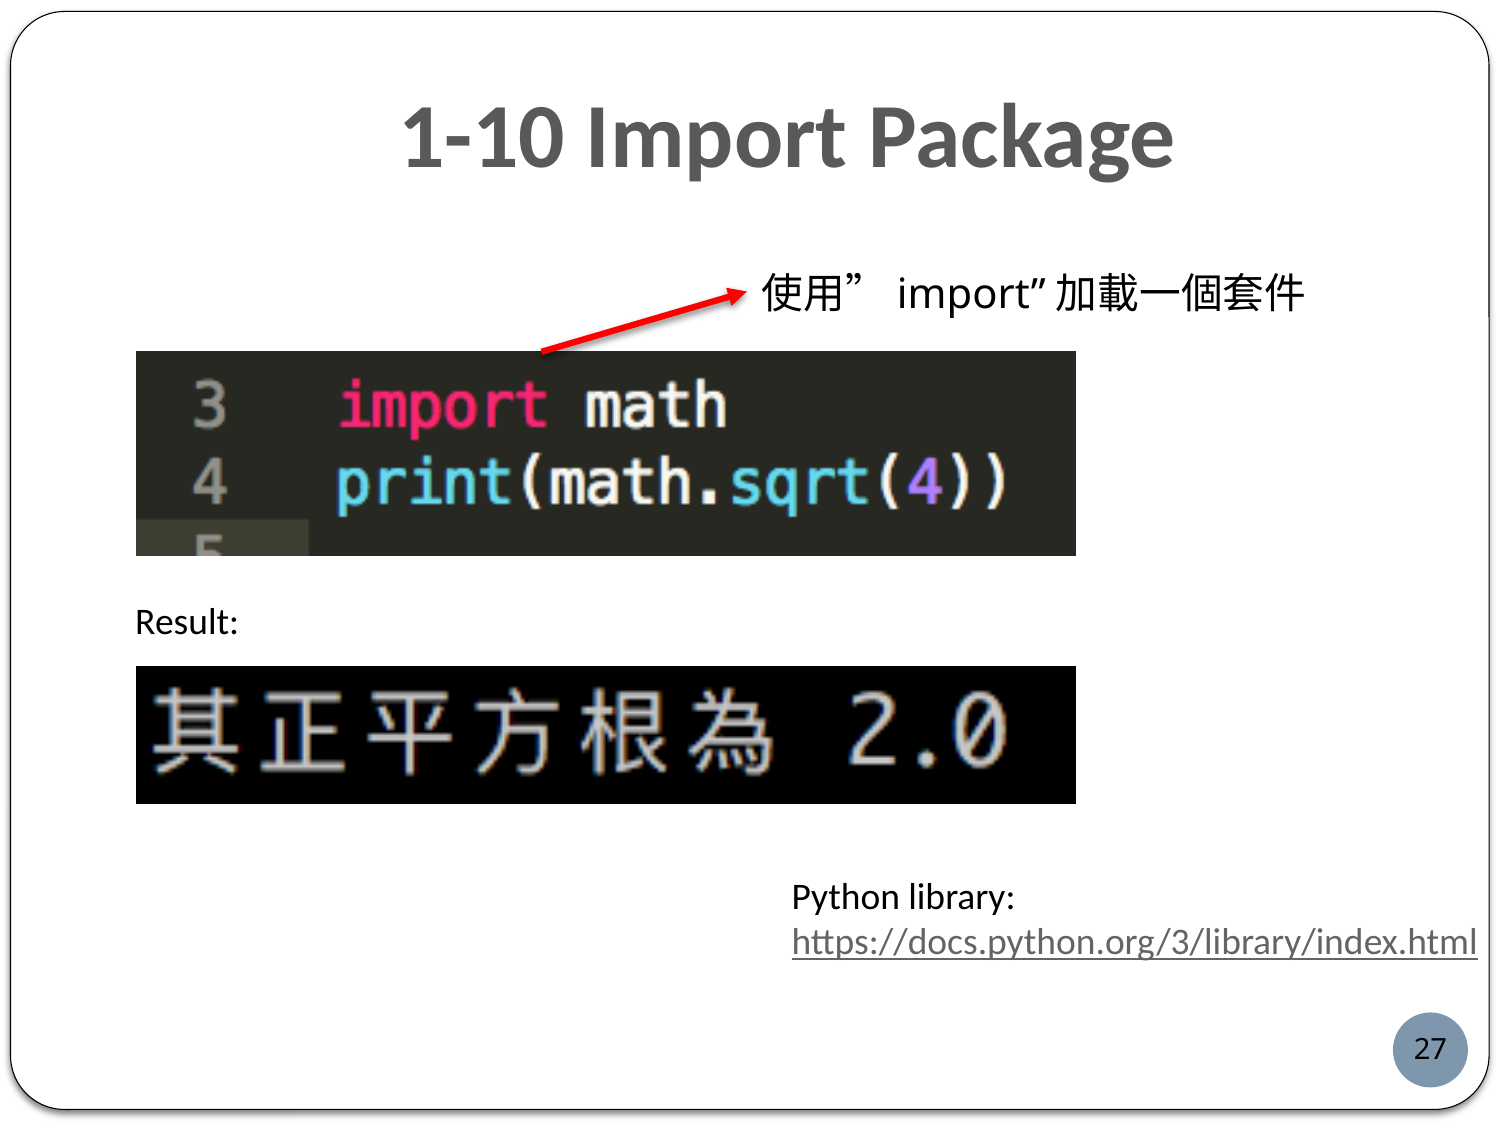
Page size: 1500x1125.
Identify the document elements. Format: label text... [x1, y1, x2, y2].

picture [135, 351, 1076, 557]
slide_number 26 [1392, 1012, 1468, 1088]
picture [135, 665, 1076, 804]
text_box Python library: https://docs.python.org/3/library/index.html [776, 865, 1494, 970]
title 1-10 Import Package [150, 45, 1425, 201]
text_box Result: [120, 589, 255, 649]
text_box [541, 291, 742, 352]
text_box 使用”import”加載一個套件 [746, 259, 1322, 324]
